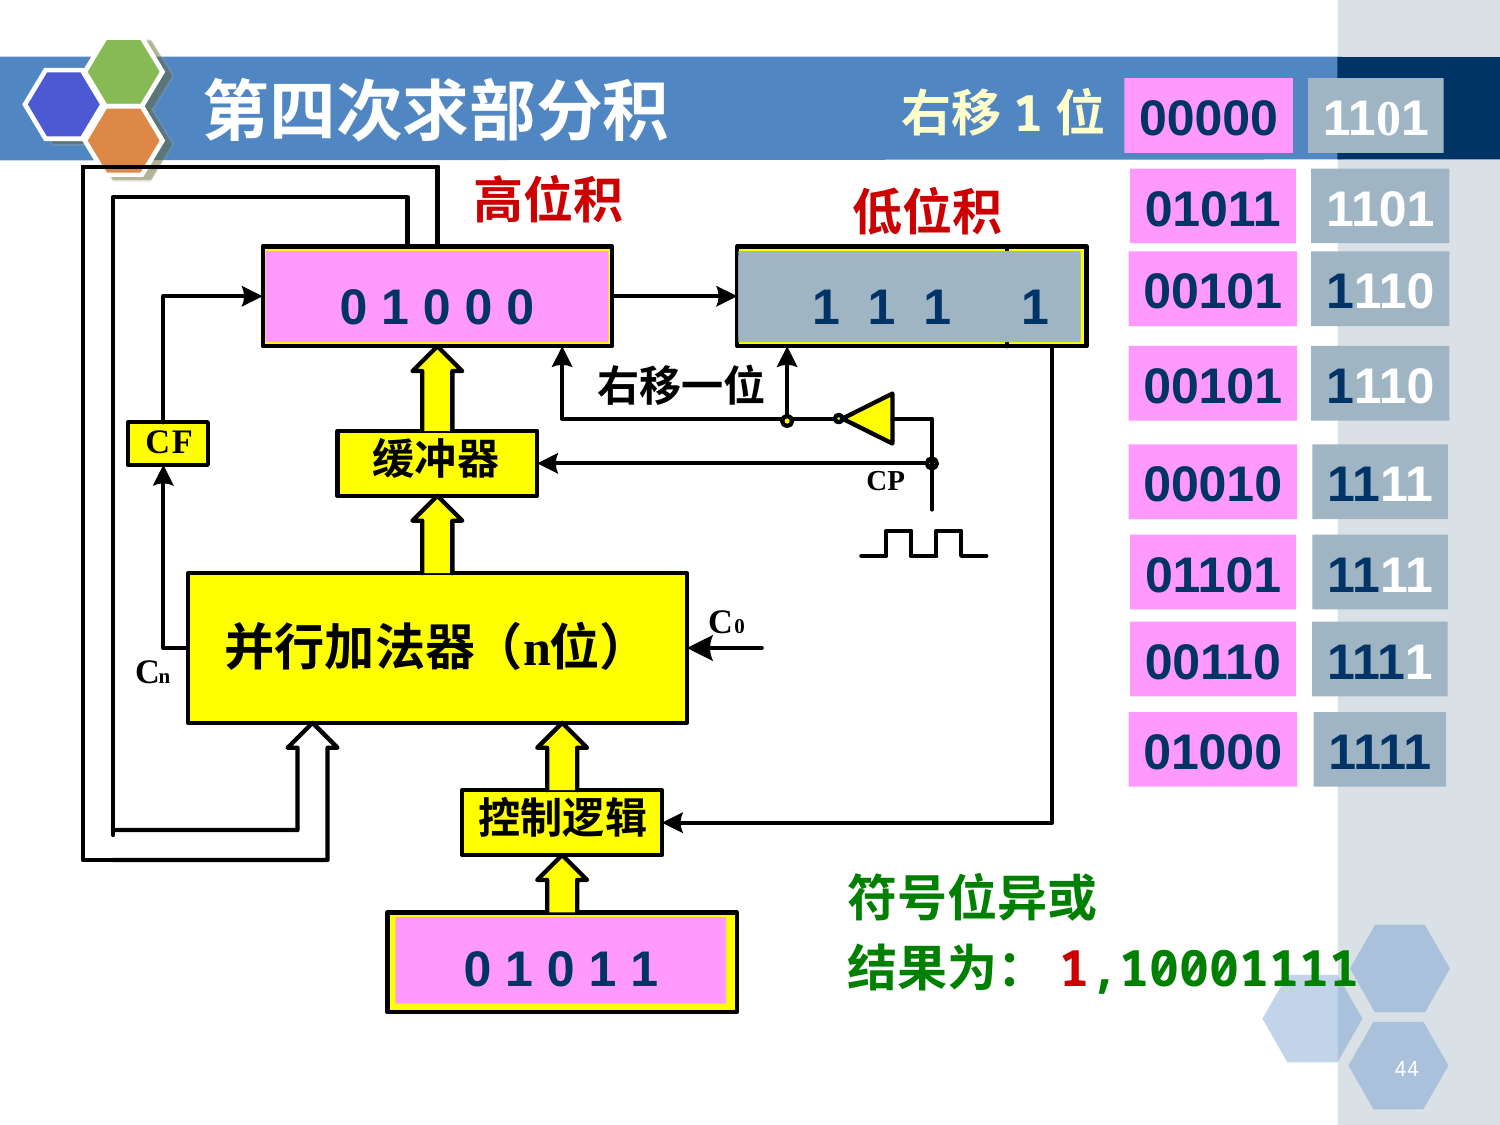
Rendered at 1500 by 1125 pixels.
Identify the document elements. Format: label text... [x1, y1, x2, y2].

text_box 01000 [1128, 712, 1298, 787]
text_box 1111 [1313, 534, 1447, 610]
text_box 00101 [1128, 251, 1298, 327]
text_box 00110 [1129, 621, 1296, 697]
text_box 1111 [1313, 712, 1447, 787]
text_box 00101 [1128, 345, 1298, 421]
title 第四次求部分积 [187, 62, 1288, 155]
text_box 01011 [1129, 168, 1296, 244]
text_box 1101 [1308, 78, 1444, 153]
text_box 1111 [1313, 621, 1447, 697]
text_box 00000 [1288, 78, 1293, 153]
text_box 01101 [1130, 534, 1297, 610]
text_box 1110 [1312, 251, 1448, 327]
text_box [76, 160, 1093, 1019]
text_box 符号位异或 结果为：1,10001111 [1096, 858, 1412, 1004]
slide_number 44 [1359, 1047, 1435, 1086]
text_box 00010 [1128, 444, 1298, 520]
text_box 1111 [1313, 444, 1447, 520]
text_box 1101 [1311, 168, 1450, 244]
text_box 1110 [1312, 345, 1448, 421]
